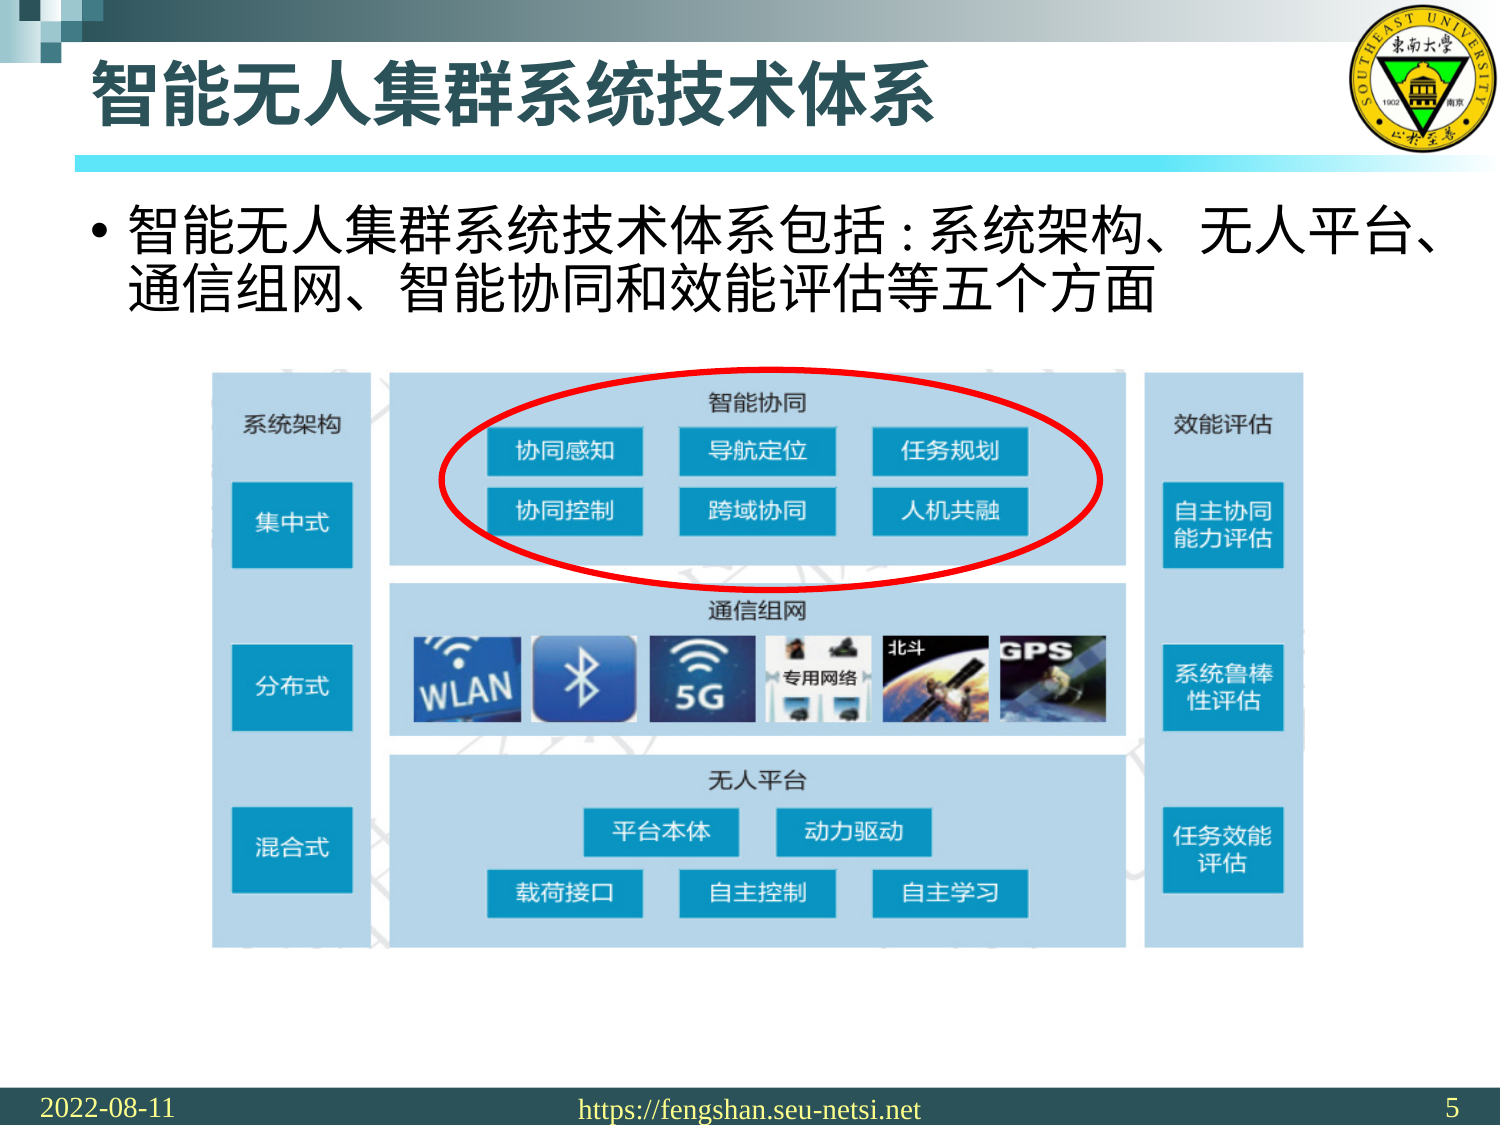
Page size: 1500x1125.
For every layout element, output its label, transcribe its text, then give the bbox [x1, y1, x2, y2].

slide_number 5 [1125, 1087, 1475, 1125]
slide_number 55 [1155, 155, 1161, 172]
picture [211, 369, 1305, 949]
list 智能无人集群系统技术体系包括:系统架构、无人平台、通信组网、智能协同和效能评估等五个方面 [75, 196, 1450, 1075]
footer https://fengshan.seu-netsi.net [460, 1088, 1040, 1125]
picture [1348, 3, 1498, 154]
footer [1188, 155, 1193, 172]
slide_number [24, 1087, 375, 1125]
title 智能无人集群系统技术体系 [75, 46, 1383, 149]
